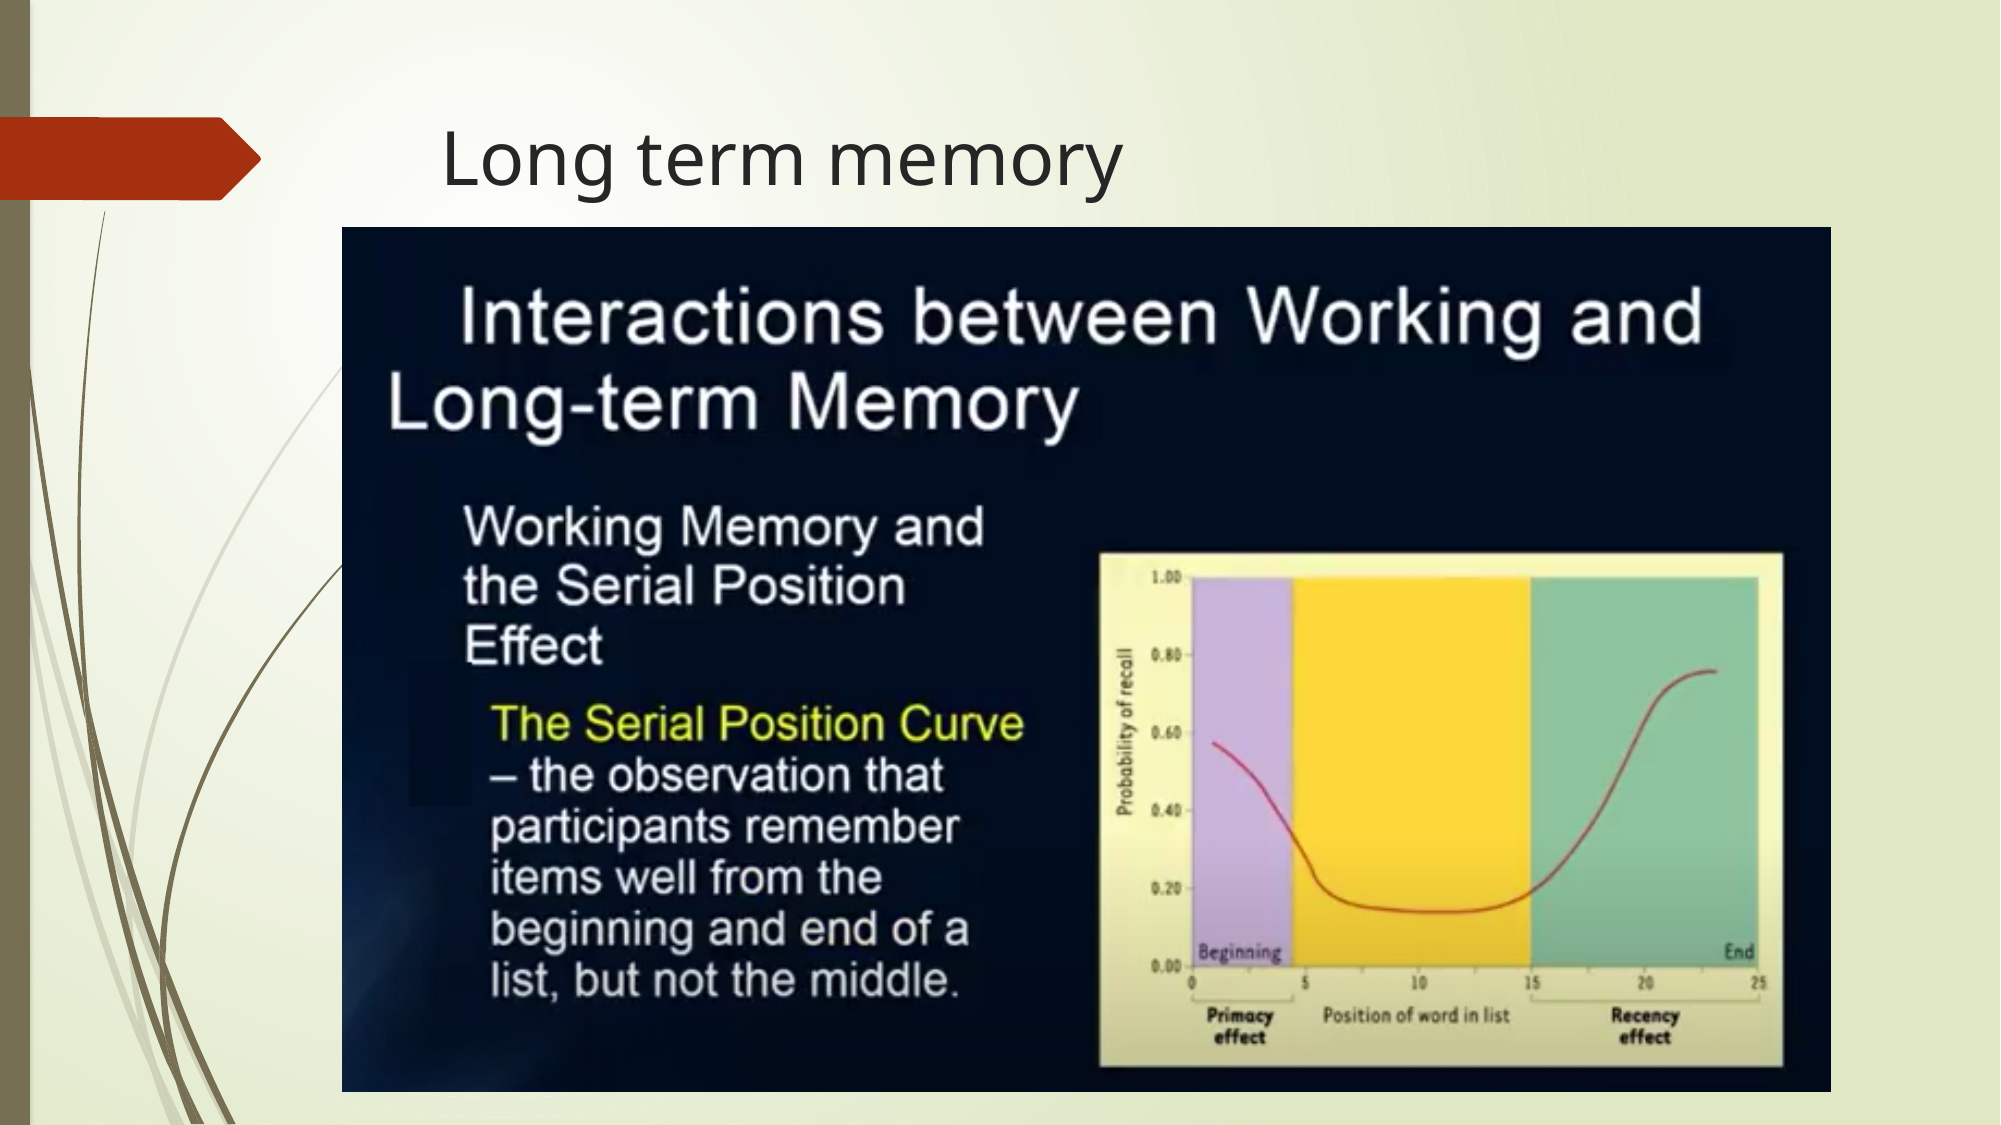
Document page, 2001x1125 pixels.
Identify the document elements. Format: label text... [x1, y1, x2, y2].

picture [342, 227, 1832, 1092]
title Long term memory [425, 102, 1888, 313]
